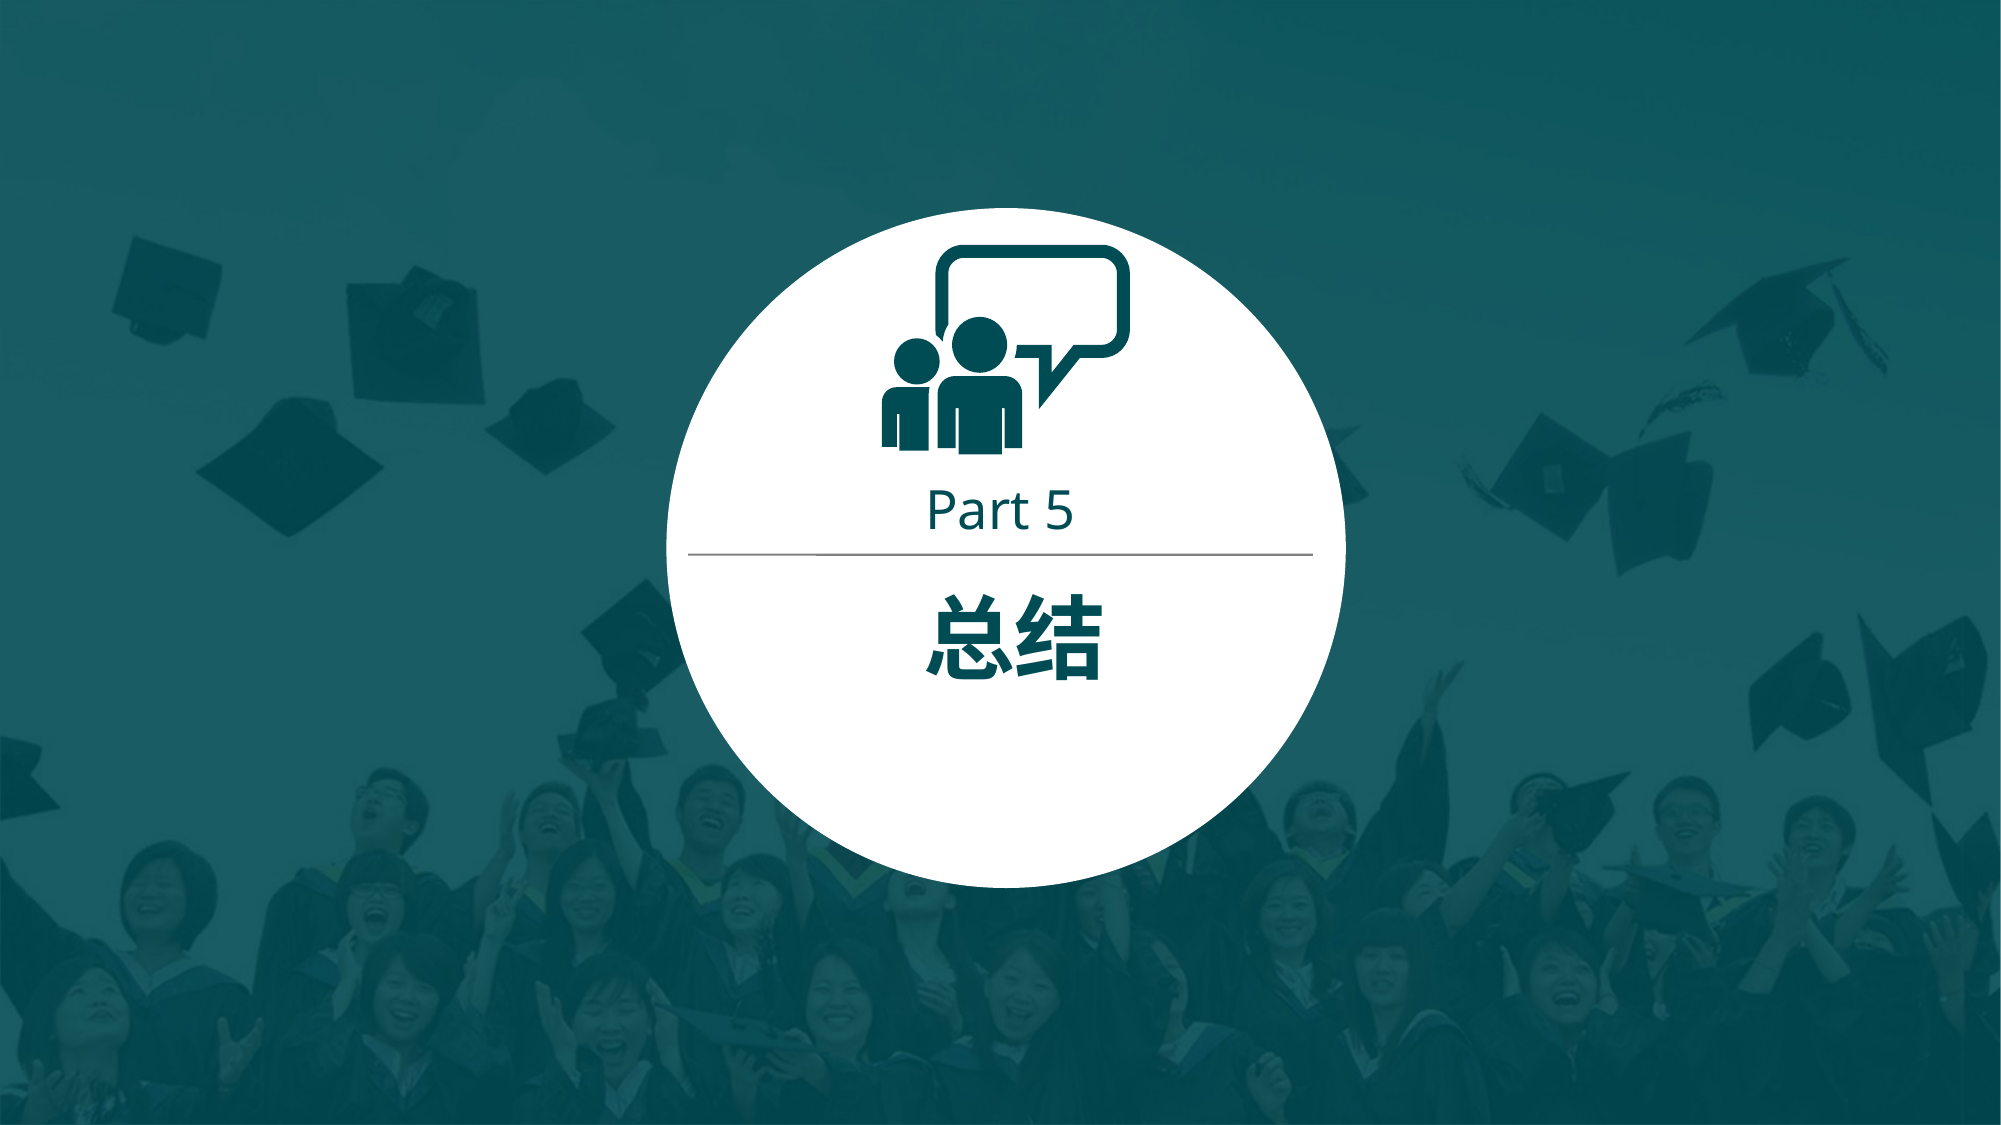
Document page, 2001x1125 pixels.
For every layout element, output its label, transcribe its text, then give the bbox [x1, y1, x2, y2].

text_box [881, 387, 930, 451]
text_box [666, 208, 1346, 889]
text_box 总结 [754, 573, 1275, 698]
text_box [894, 338, 940, 385]
text_box [937, 376, 1023, 455]
text_box Part 5 [925, 475, 1076, 541]
picture [0, 0, 2001, 1125]
text_box [935, 244, 1130, 410]
